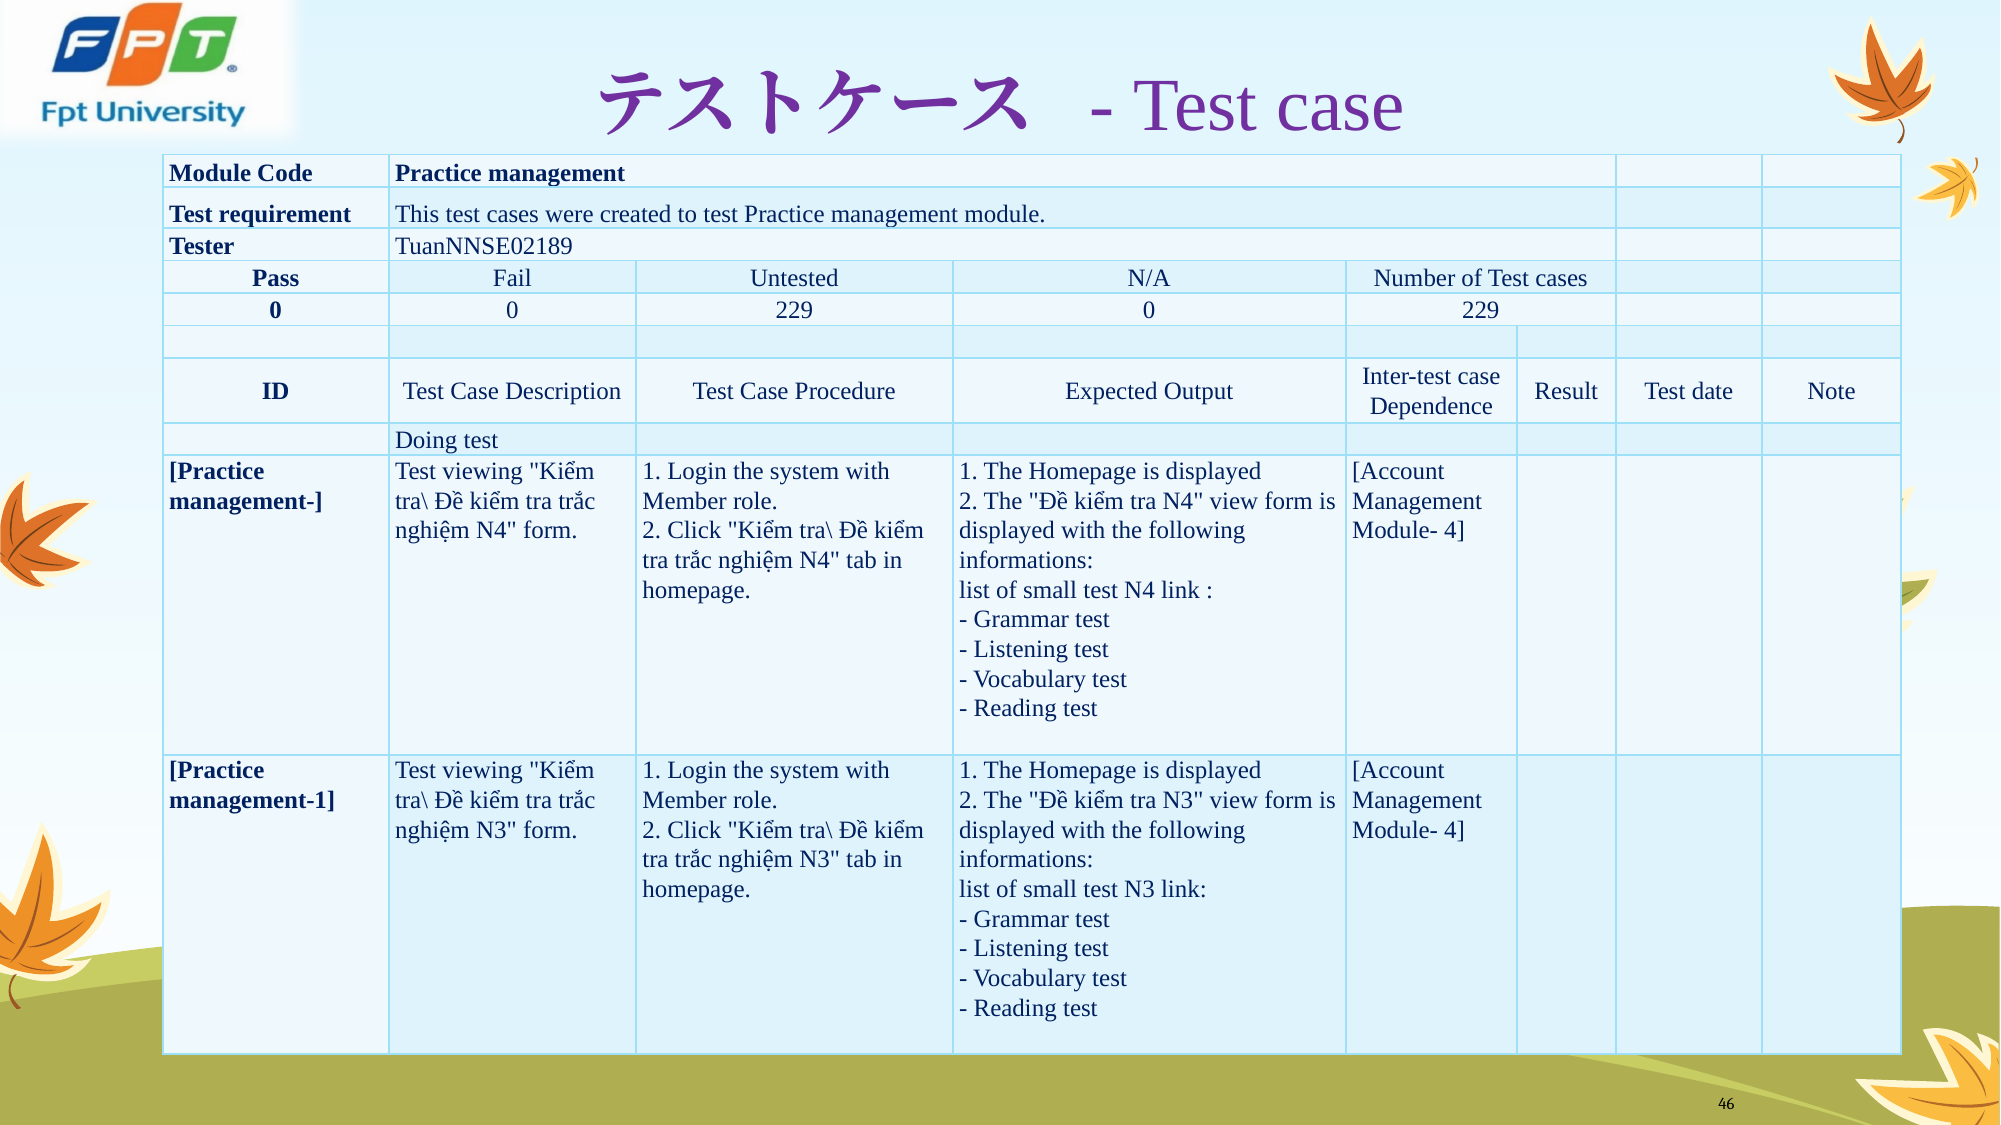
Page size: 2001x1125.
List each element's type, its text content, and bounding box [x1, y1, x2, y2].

table_cell [Practice management-] [164, 456, 388, 754]
table_cell [1763, 261, 1900, 292]
table_cell [1617, 424, 1761, 454]
table_cell Result [1518, 359, 1615, 422]
table_cell TuanNNSE02189 [390, 229, 1615, 260]
table_cell 0 [390, 294, 635, 325]
table_cell [1347, 424, 1516, 454]
table_cell [1347, 326, 1516, 357]
table_cell [1518, 326, 1615, 357]
table_cell Test viewing "Kiểm tra\ Đề kiểm tra trắc nghiệm N4" form. [390, 456, 635, 754]
table_cell [1763, 229, 1900, 260]
table_cell Test viewing "Kiểm tra\ Đề kiểm tra trắc nghiệm N3" form. [390, 756, 635, 1053]
table_cell Number of Test cases [1347, 261, 1615, 292]
table_cell Tester [164, 229, 388, 260]
table_cell [1617, 326, 1761, 357]
table_cell 1. Login the system with Member role. 2. Click "Kiểm tra\ Đề kiểm tra trắc nghiệm N4" tab in homepage. [637, 456, 952, 754]
table_cell [Account Management Module- 4] [1347, 756, 1516, 1053]
table_cell 1. Login the system with Member role. 2. Click "Kiểm tra\ Đề kiểm tra trắc nghiệm N3" tab in homepage. [637, 756, 952, 1053]
table_header [1763, 155, 1900, 186]
table_cell [1763, 756, 1900, 1053]
table_cell Inter-test case Dependence [1347, 359, 1516, 422]
table_header Module Code [164, 155, 388, 186]
table_cell [1617, 188, 1761, 227]
table_cell Test requirement [164, 188, 388, 227]
table_cell 229 [1347, 294, 1615, 325]
table_cell [954, 424, 1345, 454]
table_cell 0 [164, 294, 388, 325]
slide_number 46 [1644, 1083, 1750, 1122]
table_cell 0 [954, 294, 1345, 325]
title テストケース - Test case [312, 12, 1749, 154]
table_cell [Practice management-1] [164, 756, 388, 1053]
table_cell [1763, 456, 1900, 754]
table_cell [1763, 326, 1900, 357]
table_cell Test Case Procedure [637, 359, 952, 422]
table_cell Expected Output [954, 359, 1345, 422]
table_cell Pass [164, 261, 388, 292]
table_cell [164, 326, 388, 357]
table_cell [390, 326, 635, 357]
table_cell [Account Management Module- 4] [1347, 456, 1516, 754]
table_cell ID [164, 359, 388, 422]
table_cell [1617, 294, 1761, 325]
table_cell [1763, 188, 1900, 227]
table_header Practice management [390, 155, 1615, 186]
table_cell [1763, 424, 1900, 454]
table_cell Note [1763, 359, 1900, 422]
table_cell [1617, 456, 1761, 754]
table_cell Untested [637, 261, 952, 292]
table_cell [1518, 456, 1615, 754]
table_cell 229 [637, 294, 952, 325]
table_cell [1617, 229, 1761, 260]
picture [0, 0, 312, 155]
table_cell This test cases were created to test Practice management module. [390, 188, 1615, 227]
table_cell [1518, 756, 1615, 1053]
table_cell [1518, 424, 1615, 454]
table_cell 1. The Homepage is displayed 2. The "Đề kiểm tra N4" view form is displayed with the following informations: list of small test N4 link : - Grammar test - Listening test - Vocabulary test - Reading test [954, 456, 1345, 754]
table_cell [954, 326, 1345, 357]
table_cell [164, 424, 388, 454]
table_cell [1617, 261, 1761, 292]
table_cell Fail [390, 261, 635, 292]
table_cell [1617, 756, 1761, 1053]
table_cell Test Case Description [390, 359, 635, 422]
table_cell [637, 424, 952, 454]
table_cell [1763, 294, 1900, 325]
table_cell 1. The Homepage is displayed 2. The "Đề kiểm tra N3" view form is displayed with the following informations: list of small test N3 link: - Grammar test - Listening test - Vocabulary test - Reading test [954, 756, 1345, 1053]
table_cell N/A [954, 261, 1345, 292]
table_cell [637, 326, 952, 357]
table_header [1617, 155, 1761, 186]
table_cell Doing test [390, 424, 635, 454]
table_cell Test date [1617, 359, 1761, 422]
